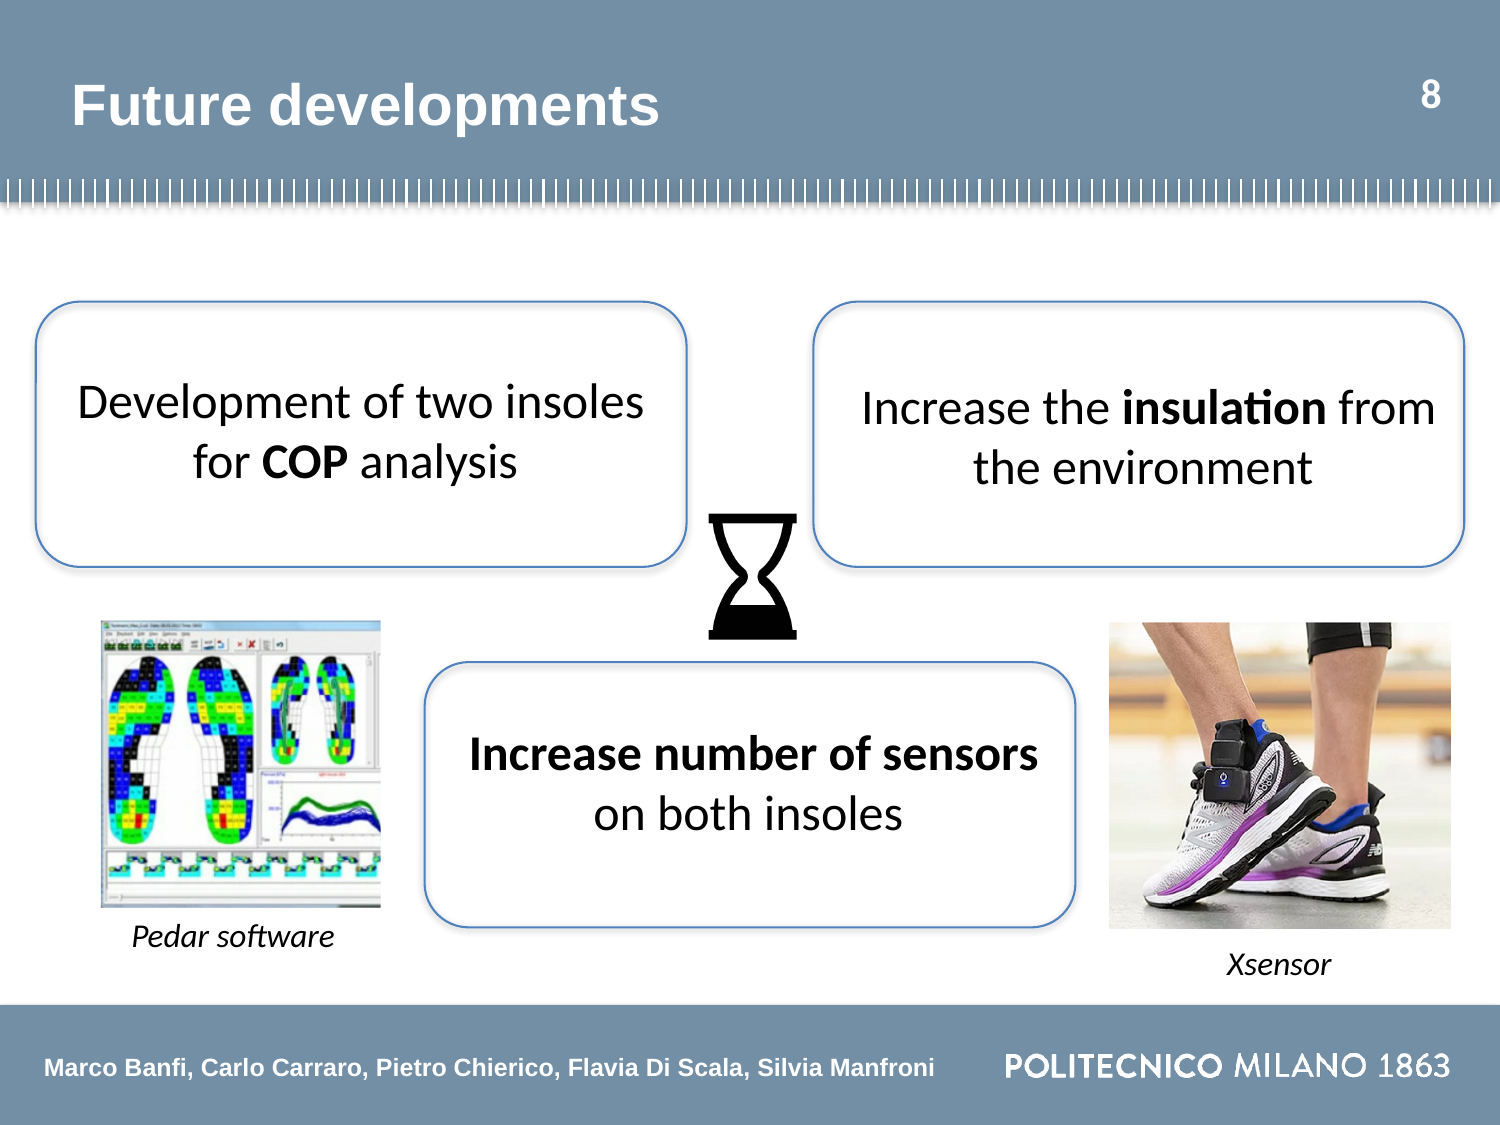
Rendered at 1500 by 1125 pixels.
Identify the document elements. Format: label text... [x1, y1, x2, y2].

picture [999, 1041, 1456, 1089]
title Future developments [56, 59, 1465, 198]
text_box Pedar software [67, 907, 400, 962]
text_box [424, 661, 1076, 928]
picture [677, 501, 828, 652]
picture [1108, 620, 1451, 929]
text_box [35, 301, 687, 568]
picture [85, 611, 381, 928]
slide_number 8 [1106, 59, 1457, 120]
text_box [813, 301, 1465, 568]
text_box Xsensor [1165, 937, 1393, 990]
